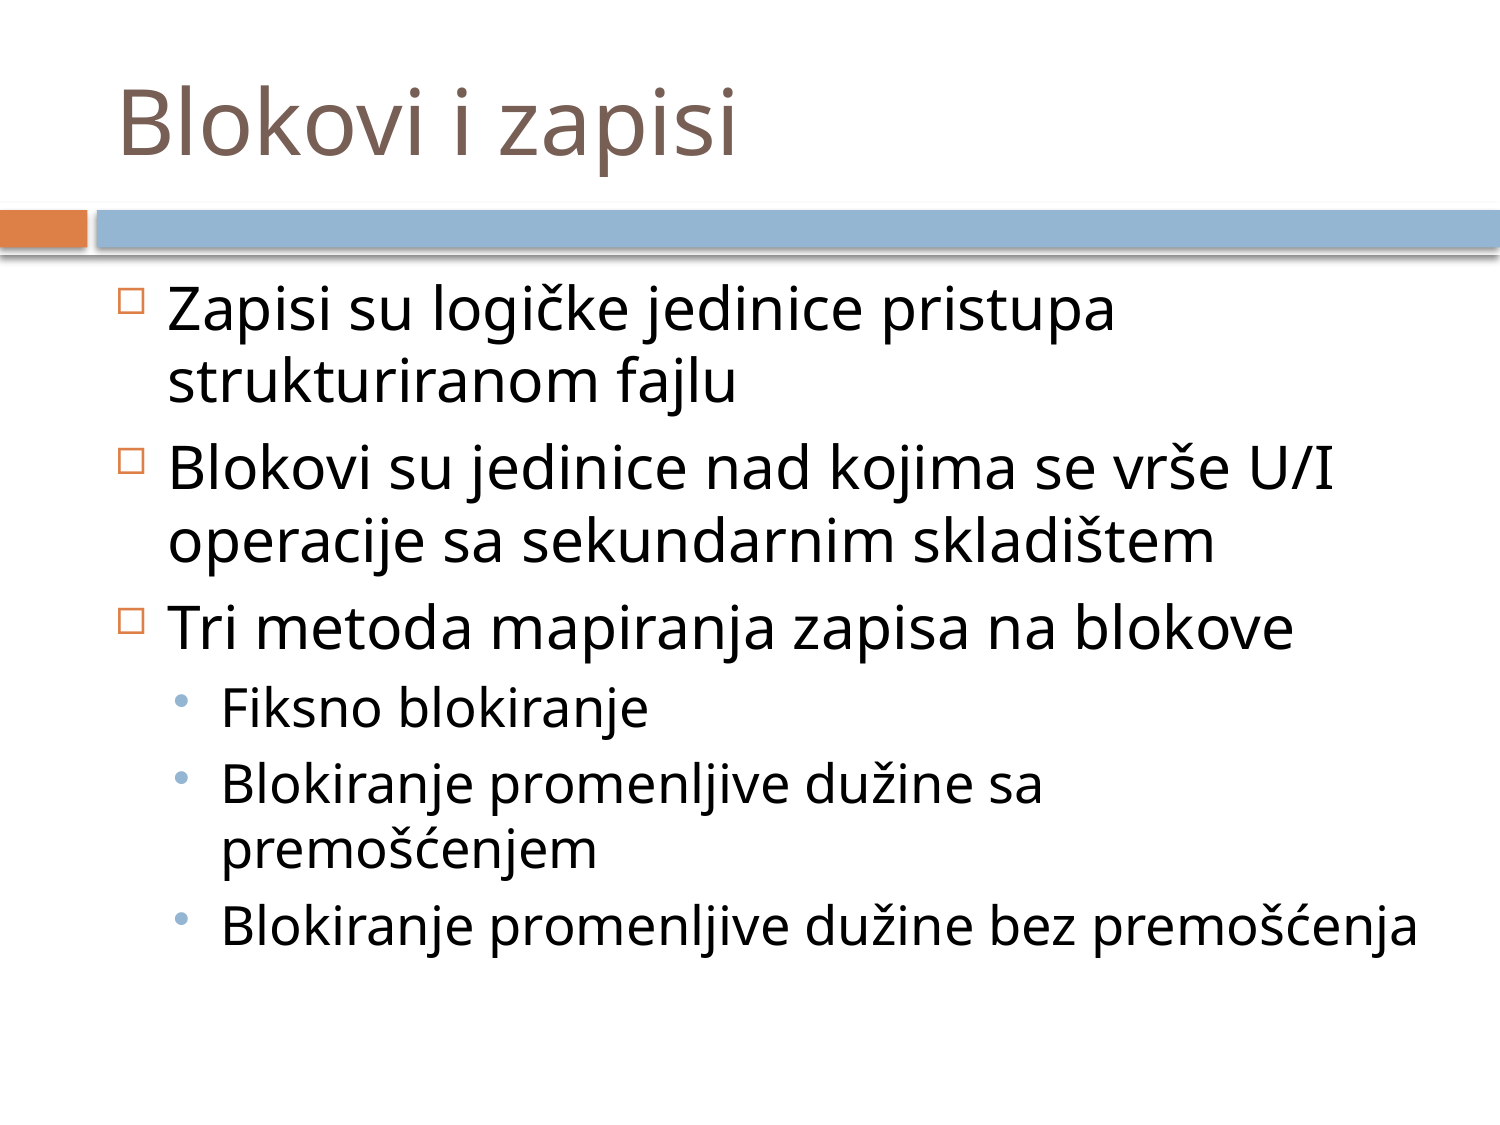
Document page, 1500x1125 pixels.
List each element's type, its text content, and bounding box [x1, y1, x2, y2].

title Blokovi i zapisi [100, 37, 1438, 200]
list Zapisi su logičke jedinice pristupa strukturiranom fajlu Blokovi su jedinice nad kojima se vrše U/I operacije sa sekundarnim skladištem Tri metoda mapiranja zapisa na blokove Fiksno blokiranje Blokiranje promenljive dužine sa premošćenjem Blokiranje promenljive dužine bez premošćenja [100, 262, 1438, 1000]
